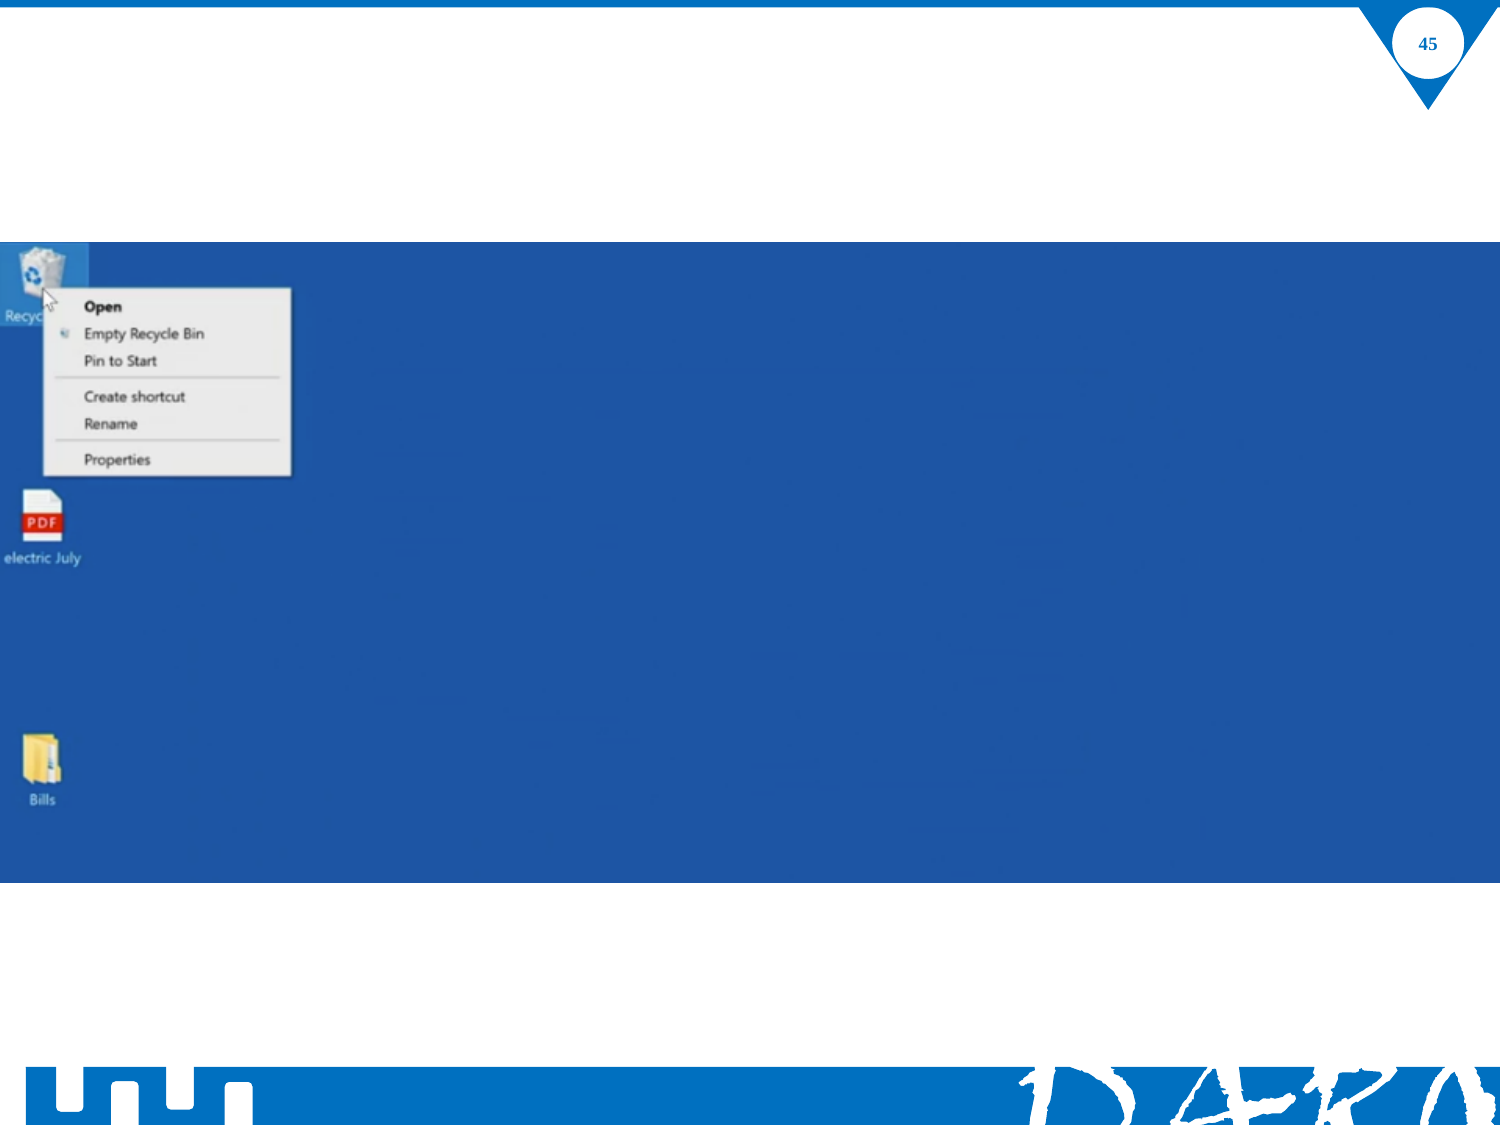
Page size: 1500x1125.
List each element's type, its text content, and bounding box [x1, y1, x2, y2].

picture [0, 241, 1500, 883]
slide_number 45 [1259, 13, 1500, 73]
